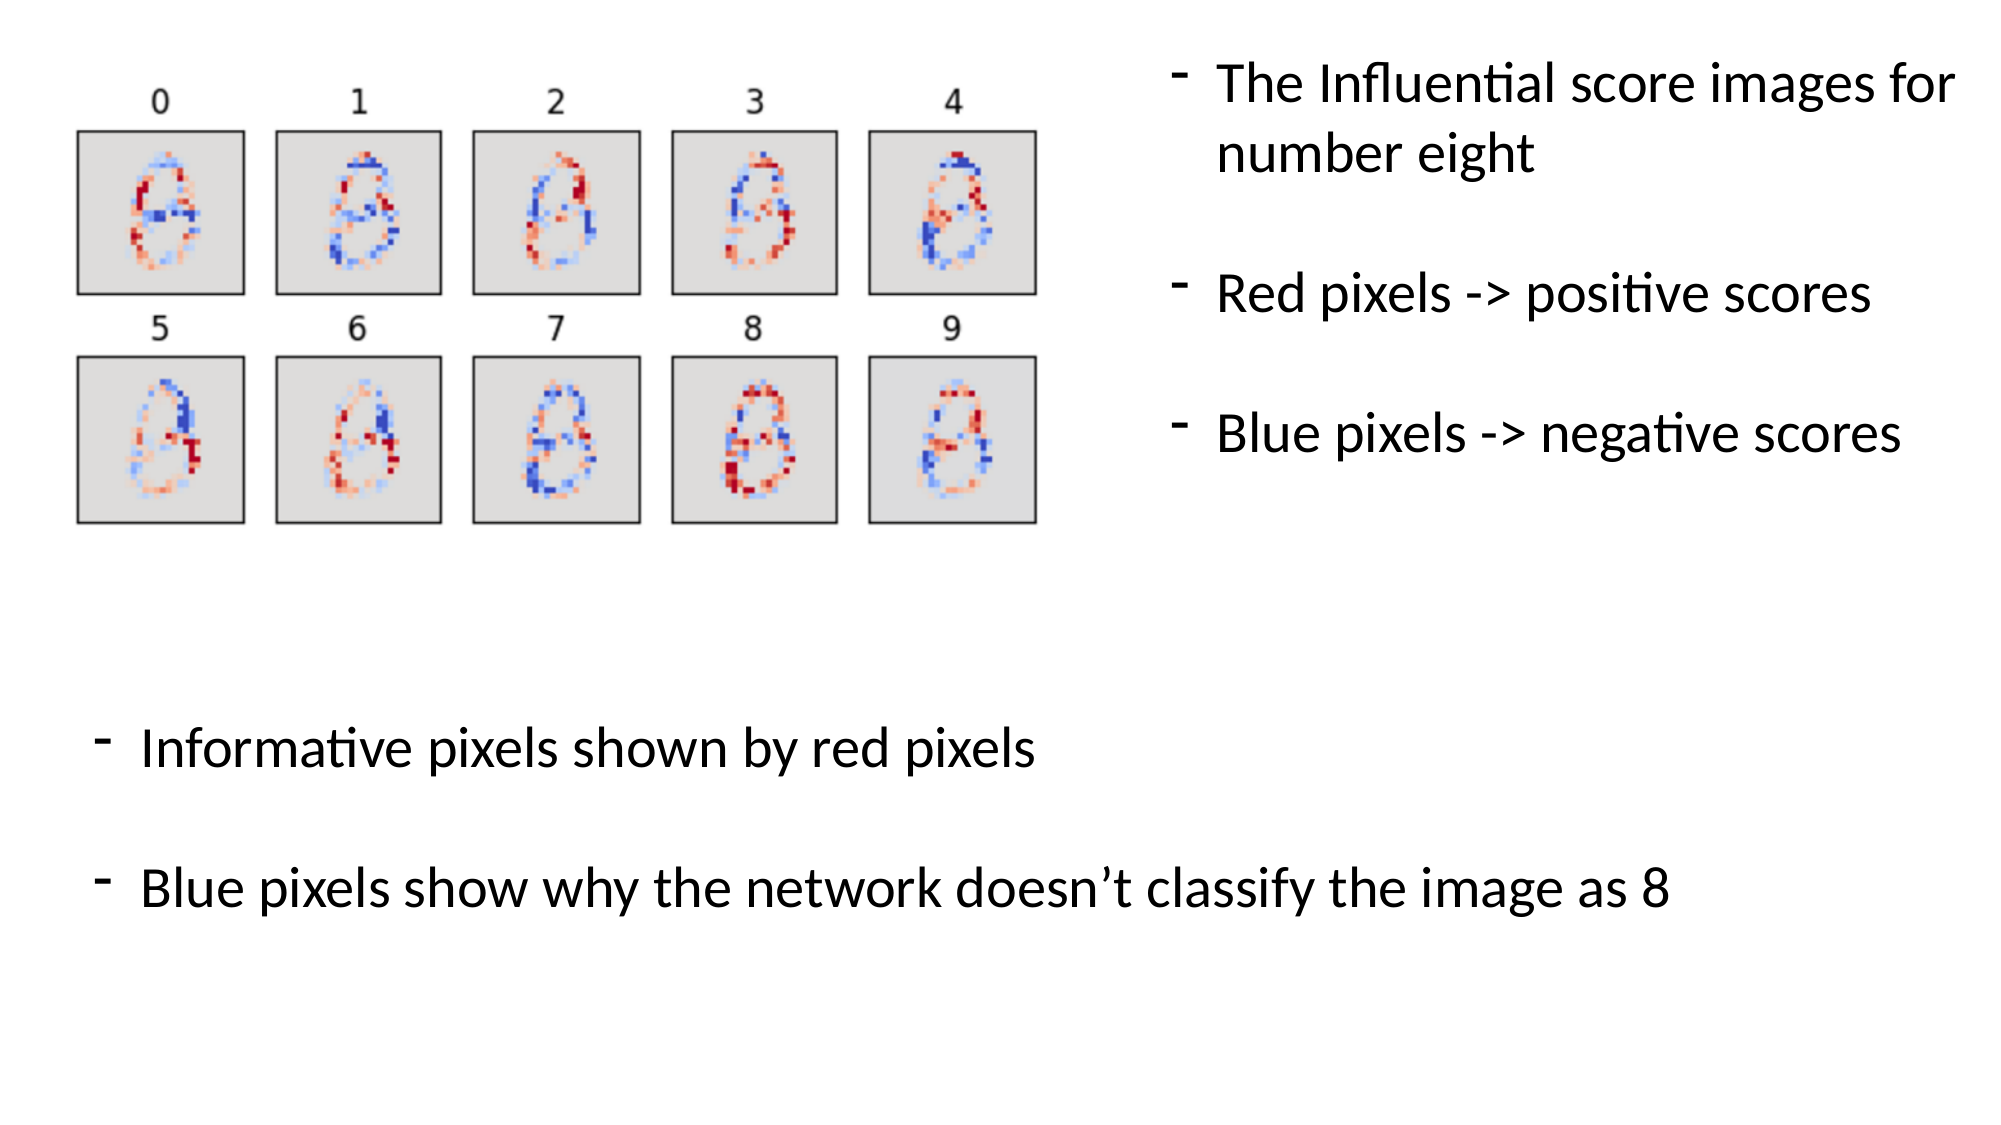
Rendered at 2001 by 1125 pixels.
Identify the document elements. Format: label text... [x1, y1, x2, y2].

picture [55, 36, 1090, 588]
text_box Informative pixels shown by red pixels Blue pixels show why the network doesn’t classify the image as 8 [78, 701, 1958, 997]
text_box The Influential score images for number eight Red pixels -> positive scores Blue pixels -> negative scores [1155, 36, 1977, 472]
